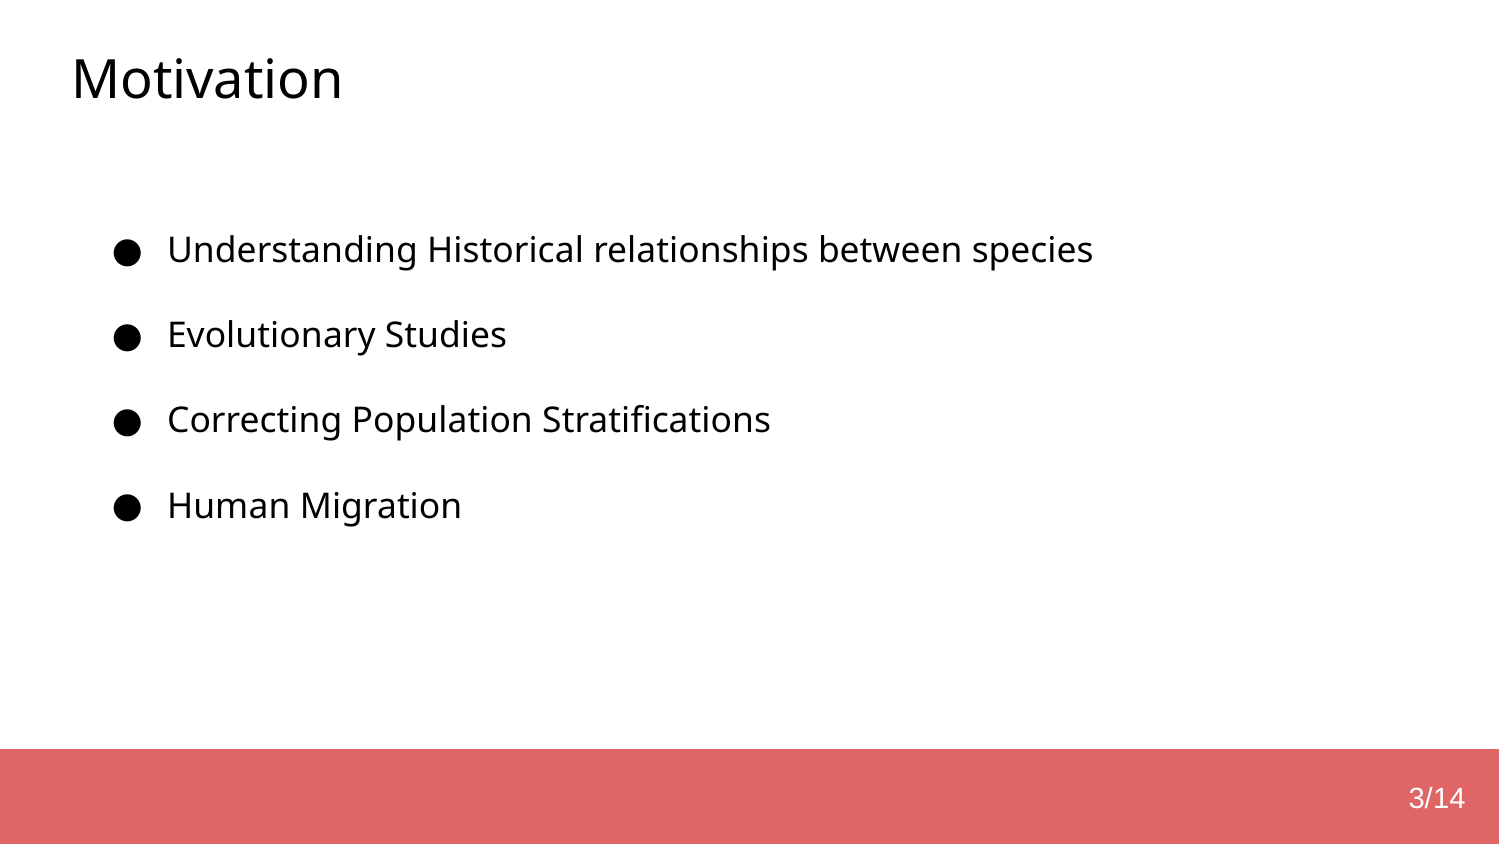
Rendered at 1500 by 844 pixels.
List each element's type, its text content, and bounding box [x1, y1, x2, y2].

text_box Understanding Historical relationships between species Evolutionary Studies Correcting Population Stratifications Human Migration [77, 169, 1207, 541]
text_box Motivation [55, 29, 394, 125]
text_box [0, 749, 1499, 844]
text_box 3/14 [988, 764, 1481, 830]
